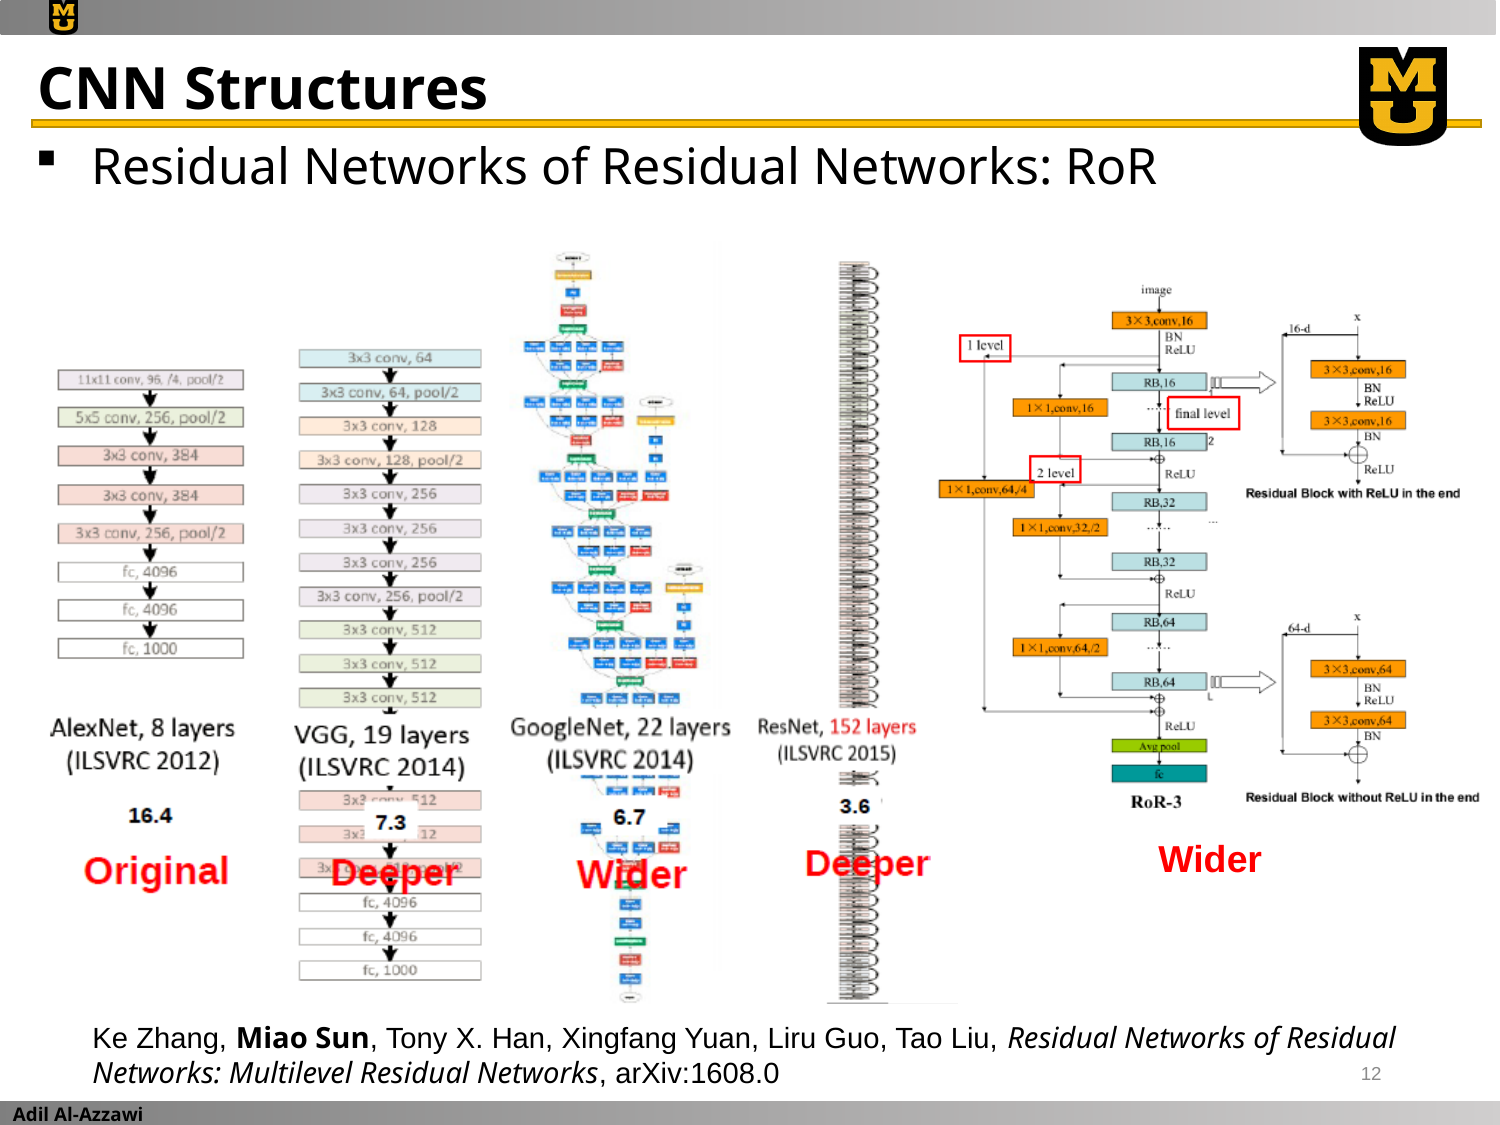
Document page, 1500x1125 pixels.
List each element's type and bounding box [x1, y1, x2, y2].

picture [754, 247, 965, 1004]
picture [1359, 47, 1447, 146]
picture [502, 238, 731, 1012]
picture [276, 233, 493, 1012]
picture [43, 344, 265, 1015]
text_box [0, 0, 1500, 1125]
text_box [923, 280, 1486, 889]
